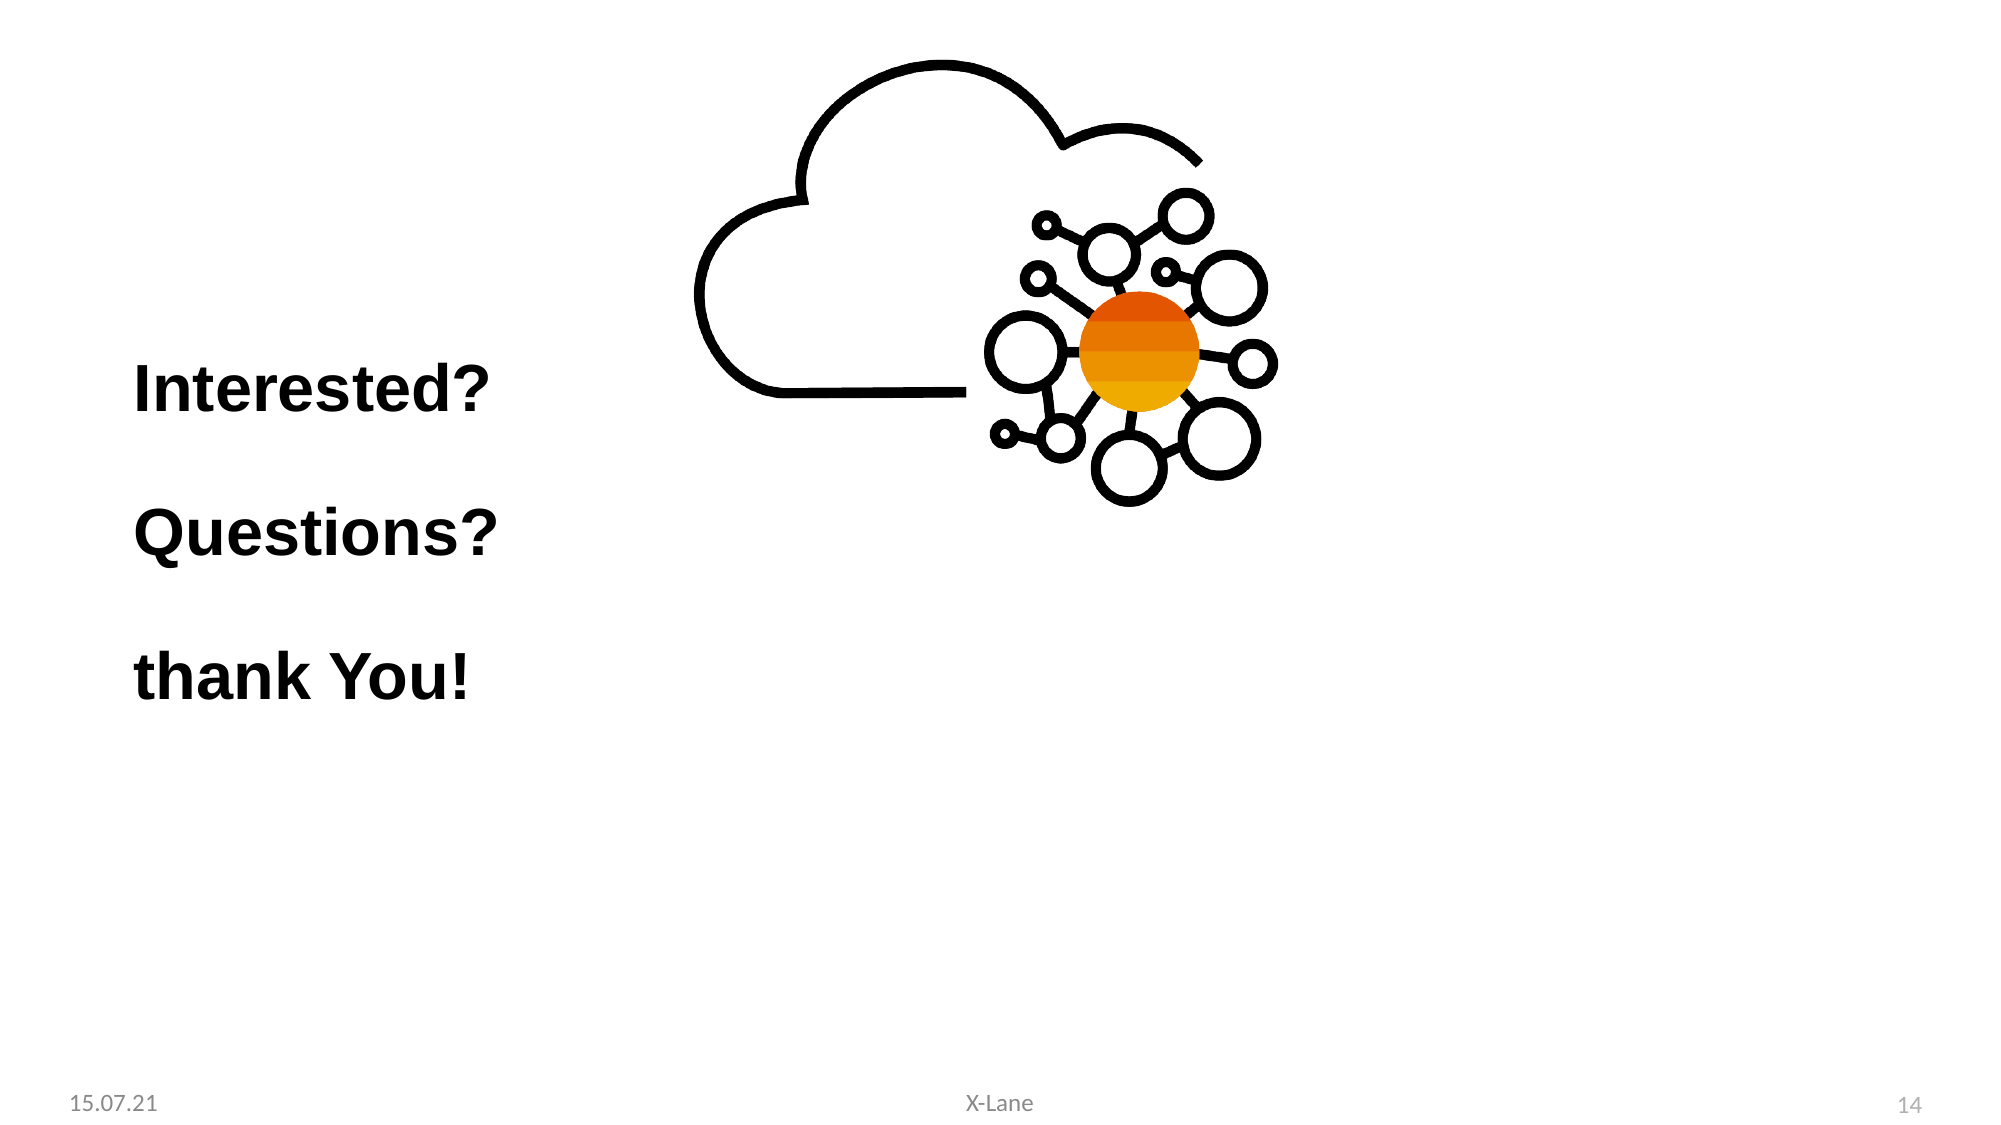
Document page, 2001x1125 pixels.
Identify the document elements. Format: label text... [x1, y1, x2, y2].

picture [662, 0, 1310, 595]
footer X-Lane [662, 1079, 1338, 1125]
title Interested? Questions? thank You! [118, 184, 1619, 722]
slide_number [54, 1079, 505, 1125]
slide_number 14 [1487, 1079, 1938, 1125]
